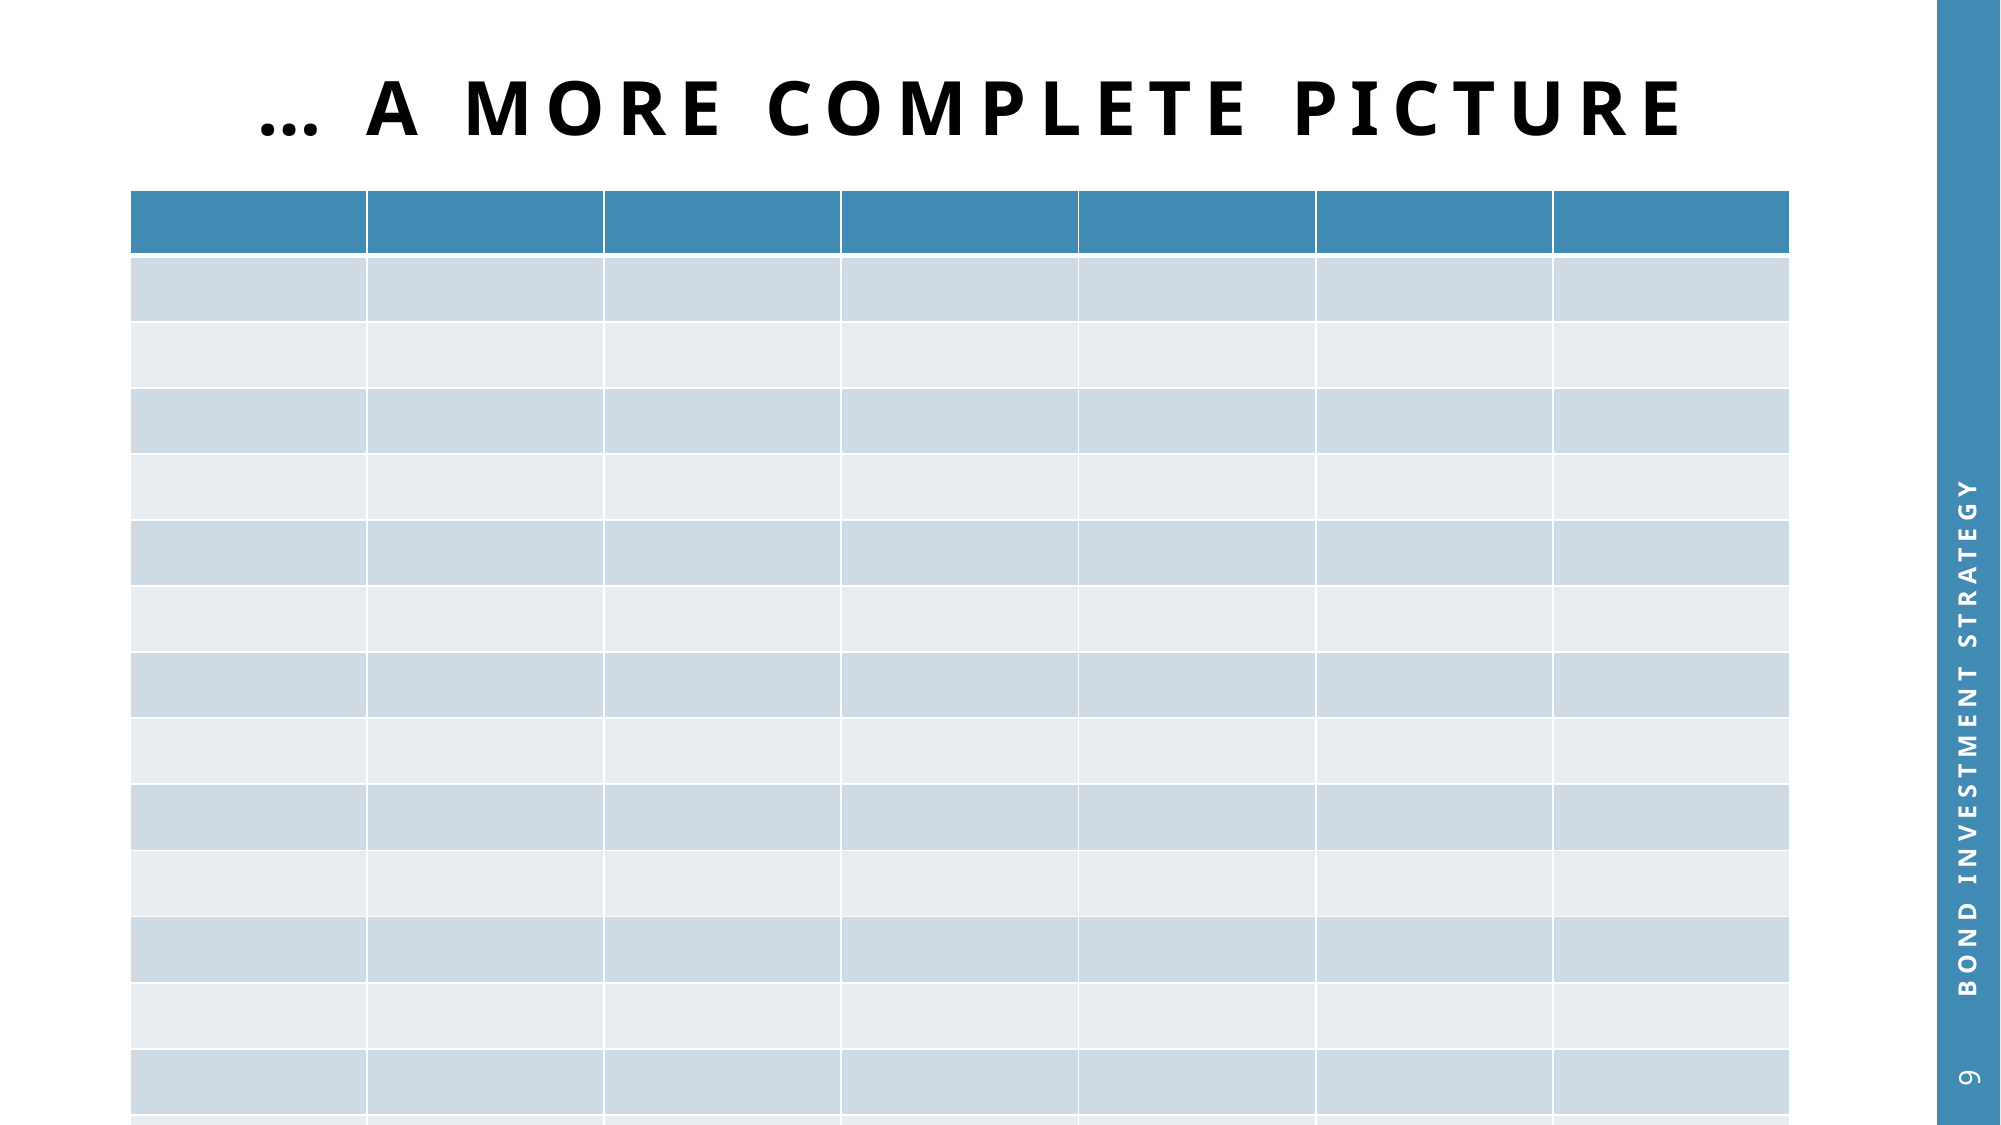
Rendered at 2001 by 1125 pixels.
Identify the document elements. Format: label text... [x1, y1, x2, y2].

table_cell [1079, 587, 1315, 651]
table_cell [1317, 1116, 1552, 1125]
table_cell [1079, 653, 1315, 717]
table_cell [131, 587, 366, 651]
title … a more complete pıcture [139, 57, 1801, 165]
table_cell [131, 785, 366, 850]
table_cell [131, 984, 366, 1048]
table_cell [1554, 455, 1789, 519]
table_cell [1317, 984, 1552, 1048]
table_cell [1317, 323, 1552, 387]
table_cell [1317, 521, 1552, 585]
table_cell [1554, 389, 1789, 453]
table_cell [1317, 455, 1552, 519]
table_cell [605, 521, 840, 585]
table_cell [131, 521, 366, 585]
table_cell [605, 917, 840, 982]
table_cell [131, 917, 366, 982]
table_cell [1317, 587, 1552, 651]
table_cell [131, 653, 366, 717]
table_cell [605, 455, 840, 519]
table_cell [842, 917, 1078, 982]
table_cell [842, 323, 1078, 387]
table_cell [1079, 258, 1315, 321]
table_cell [605, 1116, 840, 1125]
table_cell [842, 1050, 1078, 1114]
table_cell [131, 851, 366, 916]
table_cell [1554, 1050, 1789, 1114]
table_cell [1317, 653, 1552, 717]
table_cell [605, 719, 840, 783]
table_cell [368, 587, 603, 651]
table_cell [605, 587, 840, 651]
table_cell [368, 455, 603, 519]
table_cell [842, 653, 1078, 717]
table_cell [1079, 1116, 1315, 1125]
table_cell [1317, 851, 1552, 916]
table_cell [368, 521, 603, 585]
table_cell [842, 785, 1078, 850]
table_cell [1317, 258, 1552, 321]
table_cell [1079, 1050, 1315, 1114]
table_cell [605, 984, 840, 1048]
table_header [1079, 191, 1315, 253]
table_cell [131, 455, 366, 519]
table_cell [605, 389, 840, 453]
table_cell [1554, 719, 1789, 783]
table_cell [1079, 719, 1315, 783]
table_cell [1554, 258, 1789, 321]
table_cell [131, 323, 366, 387]
table_cell [368, 653, 603, 717]
table_header [842, 191, 1078, 253]
table_header [1317, 191, 1552, 253]
table_cell [1079, 521, 1315, 585]
table_cell [1079, 984, 1315, 1048]
table_cell [368, 323, 603, 387]
table_cell [605, 785, 840, 850]
table_cell [1554, 1116, 1789, 1125]
table_cell [842, 521, 1078, 585]
slide_number 9 [1937, 1032, 2000, 1125]
table_cell [842, 587, 1078, 651]
table_cell [1317, 917, 1552, 982]
table_cell [131, 1116, 366, 1125]
table_cell [605, 258, 840, 321]
table_cell [1317, 785, 1552, 850]
table_cell [1317, 389, 1552, 453]
table_cell [1079, 917, 1315, 982]
table_cell [842, 719, 1078, 783]
table_header [131, 191, 366, 253]
table_cell [842, 455, 1078, 519]
table_cell [605, 851, 840, 916]
table_cell [368, 785, 603, 850]
table_cell [842, 389, 1078, 453]
table_header [368, 191, 603, 253]
table_cell [1554, 785, 1789, 850]
table_cell [1554, 587, 1789, 651]
table_cell [1554, 521, 1789, 585]
table_cell [368, 258, 603, 321]
table_cell [131, 389, 366, 453]
table_cell [605, 1050, 840, 1114]
table_cell [131, 258, 366, 321]
table_cell [368, 1050, 603, 1114]
table_cell [842, 984, 1078, 1048]
table_cell [368, 1116, 603, 1125]
table_header [1554, 191, 1789, 253]
table_cell [368, 984, 603, 1048]
table_cell [1554, 984, 1789, 1048]
table_cell [368, 851, 603, 916]
table_header [605, 191, 840, 253]
table_cell [368, 719, 603, 783]
table_cell [605, 653, 840, 717]
table_cell [1317, 719, 1552, 783]
table_cell [842, 258, 1078, 321]
table_cell [131, 719, 366, 783]
table_cell [131, 1050, 366, 1114]
table_cell [1079, 389, 1315, 453]
table_cell [368, 389, 603, 453]
table_cell [1079, 323, 1315, 387]
table_cell [1554, 851, 1789, 916]
table_cell [1554, 323, 1789, 387]
table_cell [368, 917, 603, 982]
table_cell [1317, 1050, 1552, 1114]
table_cell [842, 1116, 1078, 1125]
table_cell [842, 851, 1078, 916]
table_cell [1079, 851, 1315, 916]
table_cell [605, 323, 840, 387]
table_cell [1079, 455, 1315, 519]
table_cell [1554, 653, 1789, 717]
table_cell [1079, 785, 1315, 850]
table_cell [1554, 917, 1789, 982]
footer Bond investment strategy [1937, 0, 2000, 1032]
